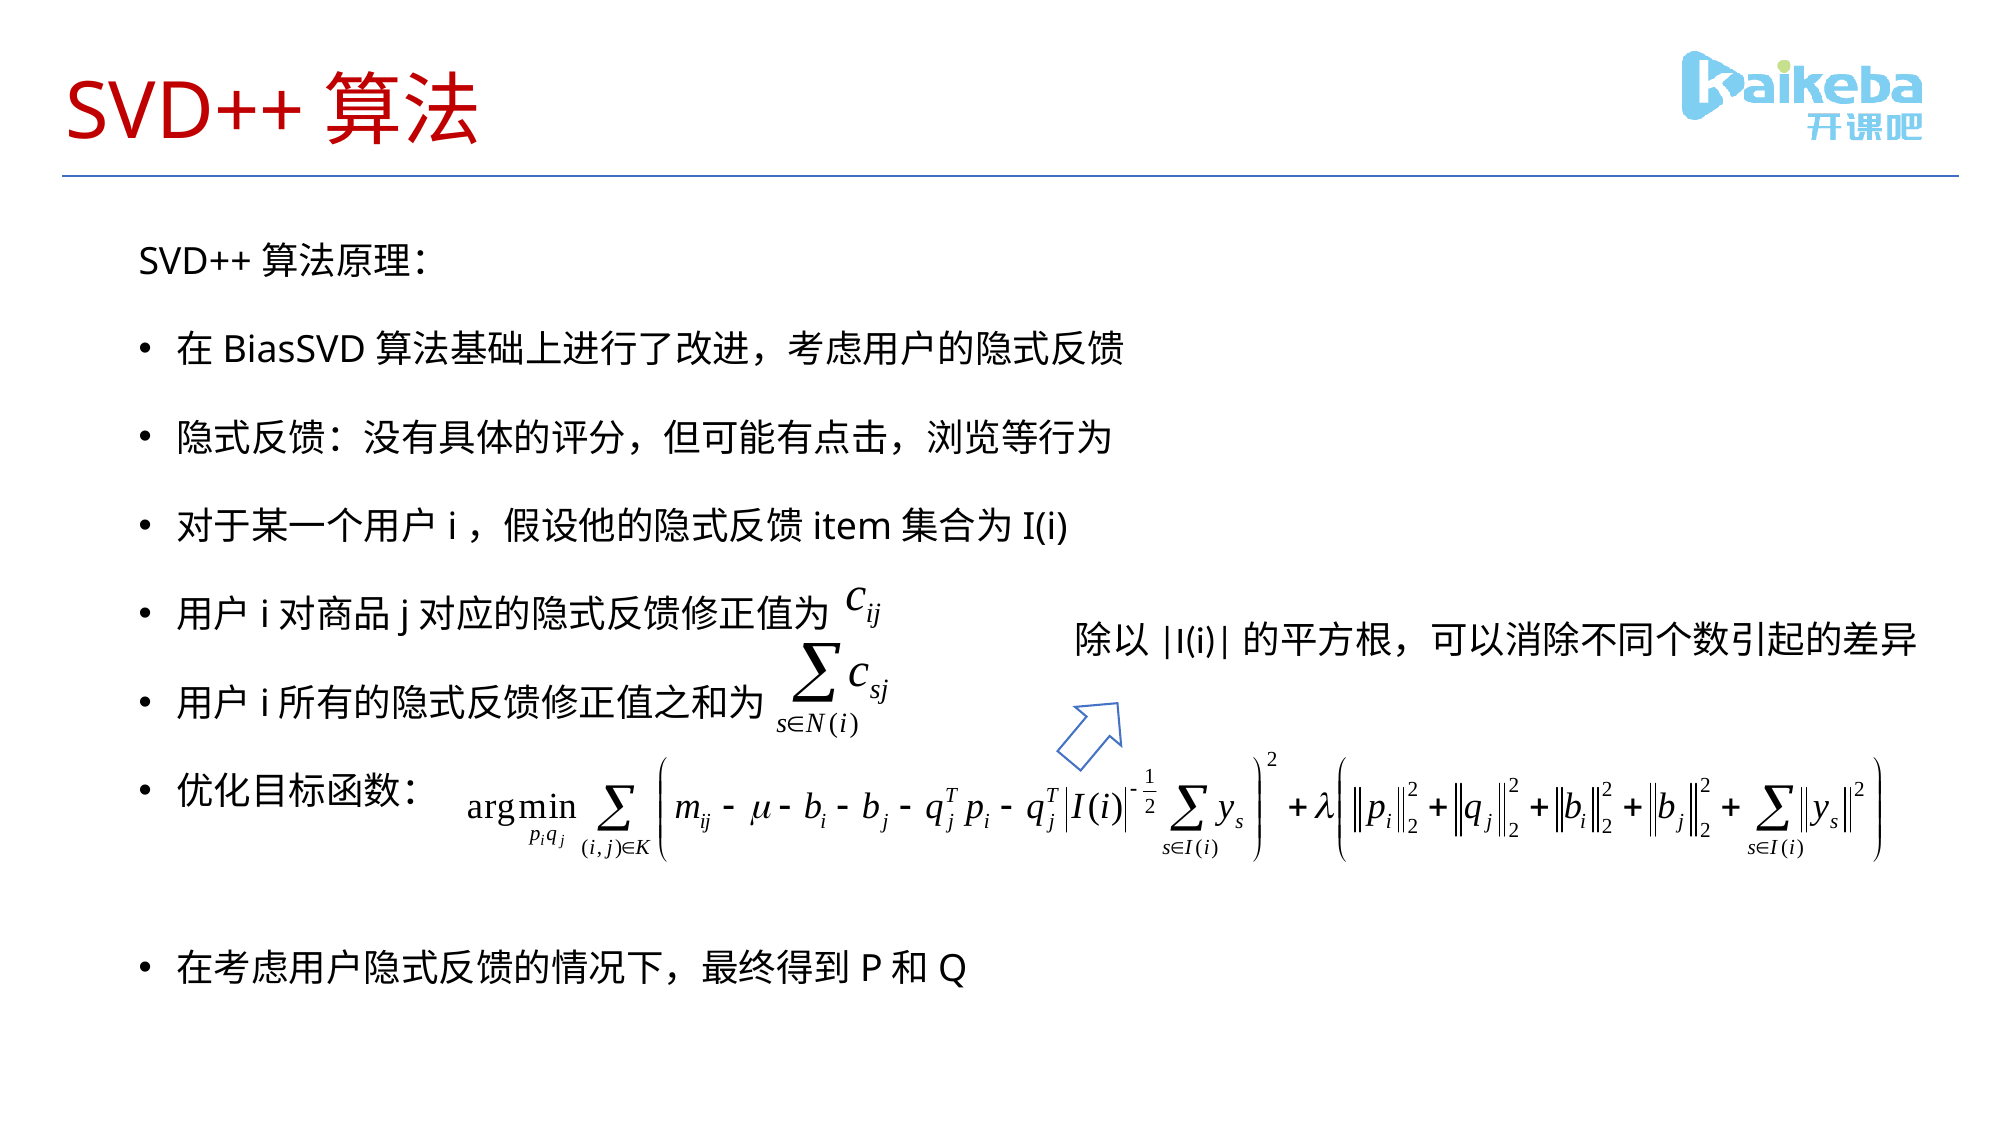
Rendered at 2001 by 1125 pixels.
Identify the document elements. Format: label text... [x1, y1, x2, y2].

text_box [838, 562, 891, 634]
text_box [1066, 703, 1121, 741]
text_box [461, 741, 1891, 869]
title SVD++算法 [57, 59, 1728, 167]
text_box 除以|I(i)|的平方根，可以消除不同个数引起的差异 [1067, 608, 1969, 669]
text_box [768, 634, 903, 747]
title Thank You Using data to solve problems [1653, 21, 1950, 167]
text_box SVD++算法原理： 在BiasSVD算法基础上进行了改进，考虑用户的隐式反馈 隐式反馈：没有具体的评分，但可能有点击，浏览等行为 对于某一个用户i，假设他的隐式反馈item集合为I(i) 用户i对商品j对应的隐式反馈修正值为 用户i所有的隐式反馈修正值之和为 优化目标函数： 在考虑用户隐式反馈的情况下，最终得到P和Q [131, 206, 1825, 1072]
